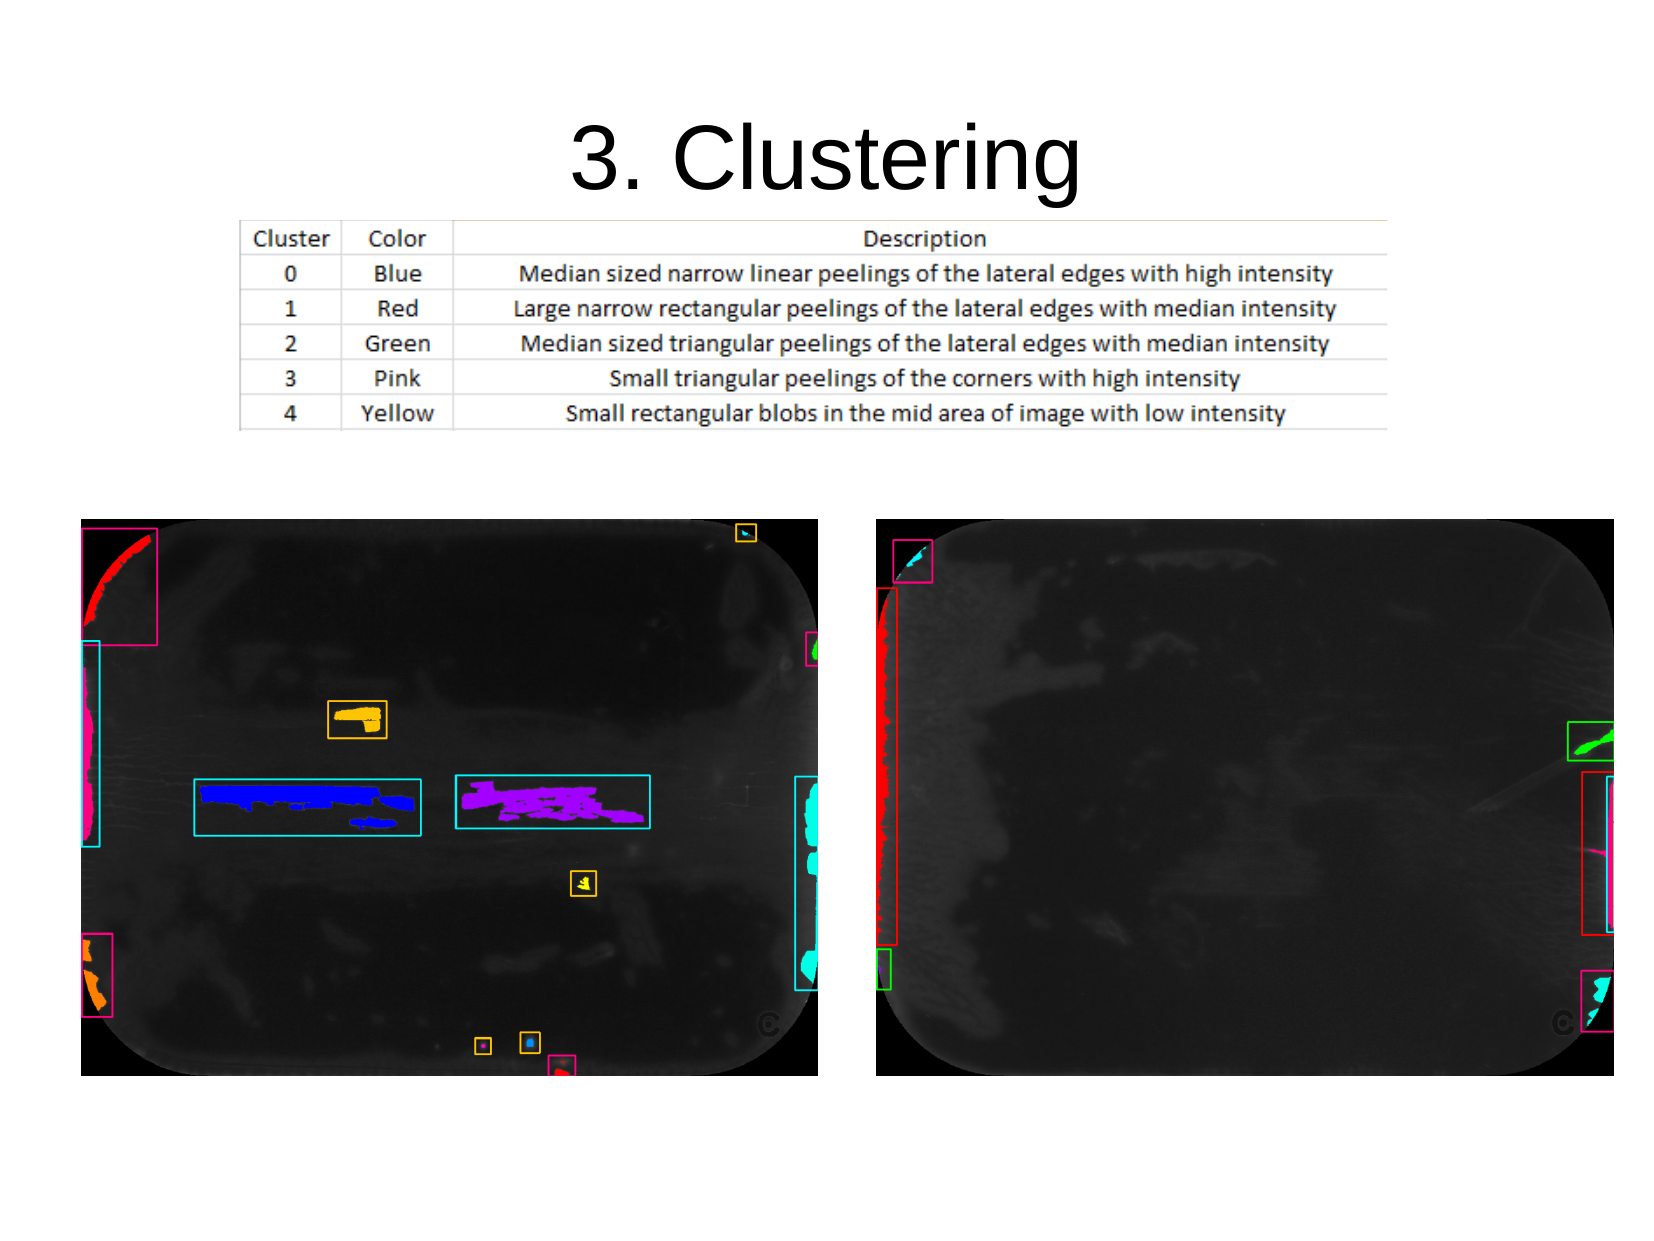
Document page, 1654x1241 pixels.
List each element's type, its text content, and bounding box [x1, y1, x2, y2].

picture [80, 519, 819, 1076]
text_box 3. Clustering [82, 49, 1571, 257]
picture [876, 519, 1614, 1076]
picture [239, 219, 1388, 432]
